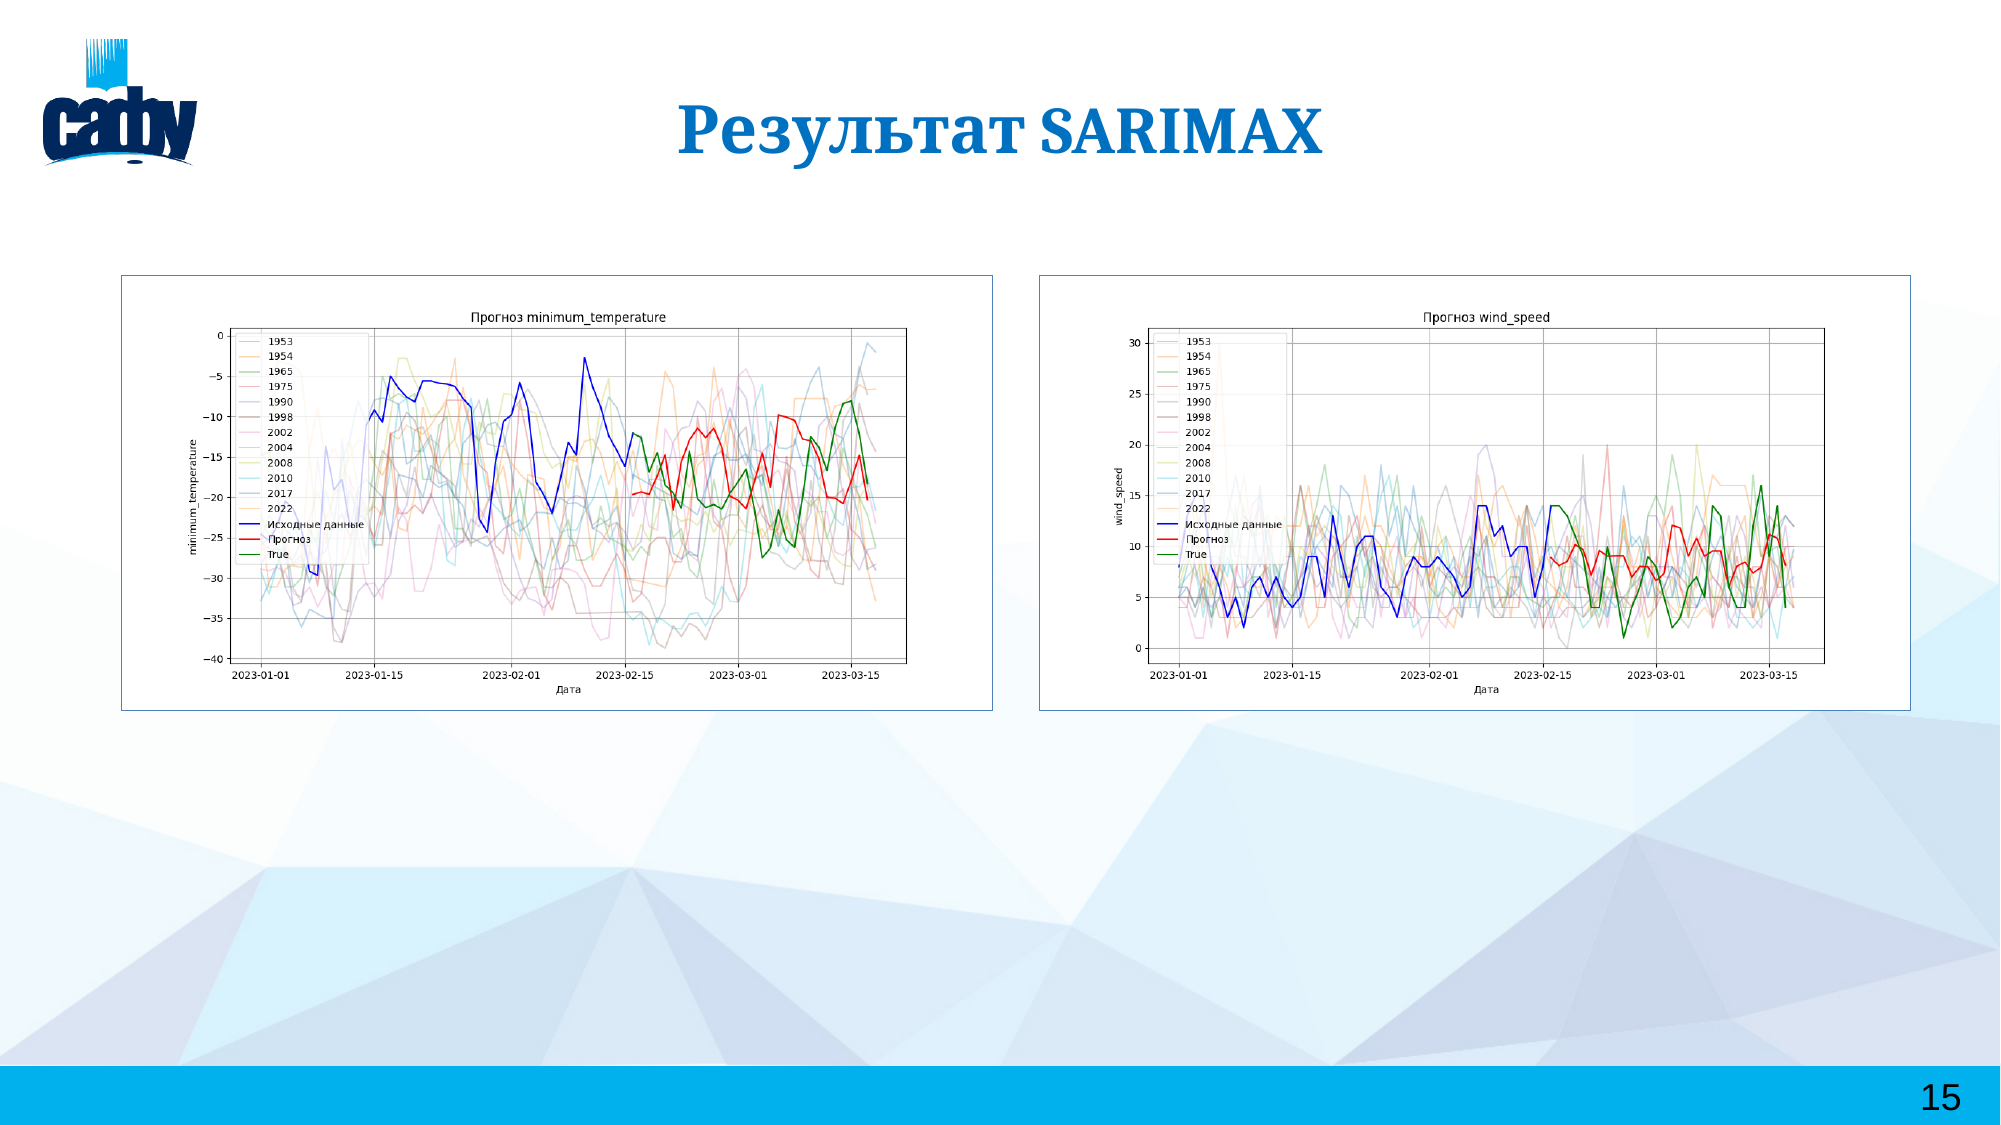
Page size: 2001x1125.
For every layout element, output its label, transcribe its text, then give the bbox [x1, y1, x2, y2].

slide_number 15 [1509, 1065, 1977, 1125]
picture [0, 0, 2001, 1065]
title Результат SARIMAX [291, 45, 1709, 209]
